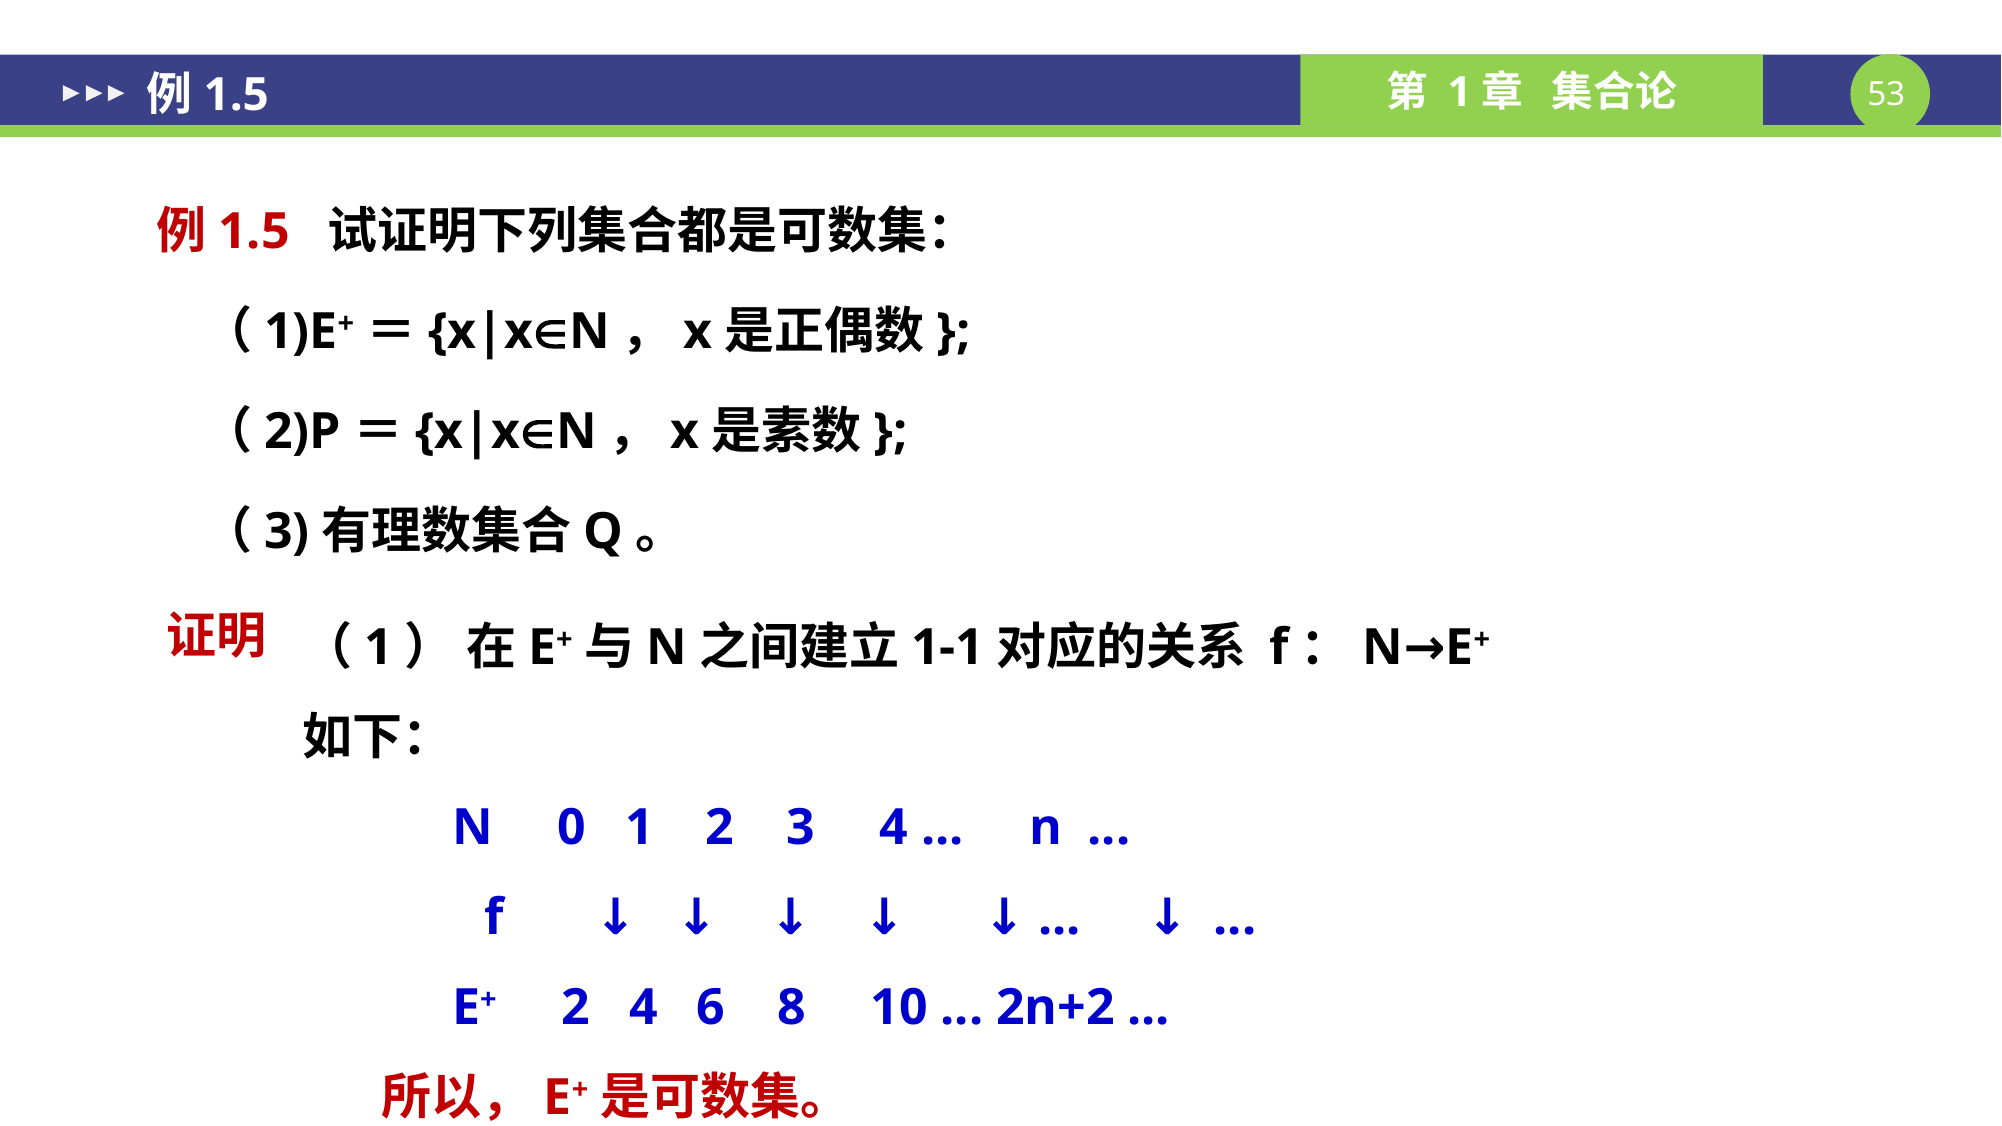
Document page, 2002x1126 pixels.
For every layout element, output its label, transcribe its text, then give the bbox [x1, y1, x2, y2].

text_box 证明 [151, 596, 281, 672]
text_box 例1.5 试证明下列集合都是可数集： （1)E+＝{x|xN，x是正偶数}; （2)P＝{x|xN，x是素数}; （3)有理数集合Q。 [150, 162, 1415, 565]
title 例1.5 [126, 59, 998, 126]
list （1） 在E+与N之间建立1-1对应的关系 f：N→E+ 如下： N 0 1 2 3 4 ... n ... f ↓ ↓ ↓ ↓ ↓ ... ↓ ... E+ 2 4 6 8 10 ... 2n+2 ... 所以，E+是可数集。 [282, 574, 1573, 1069]
